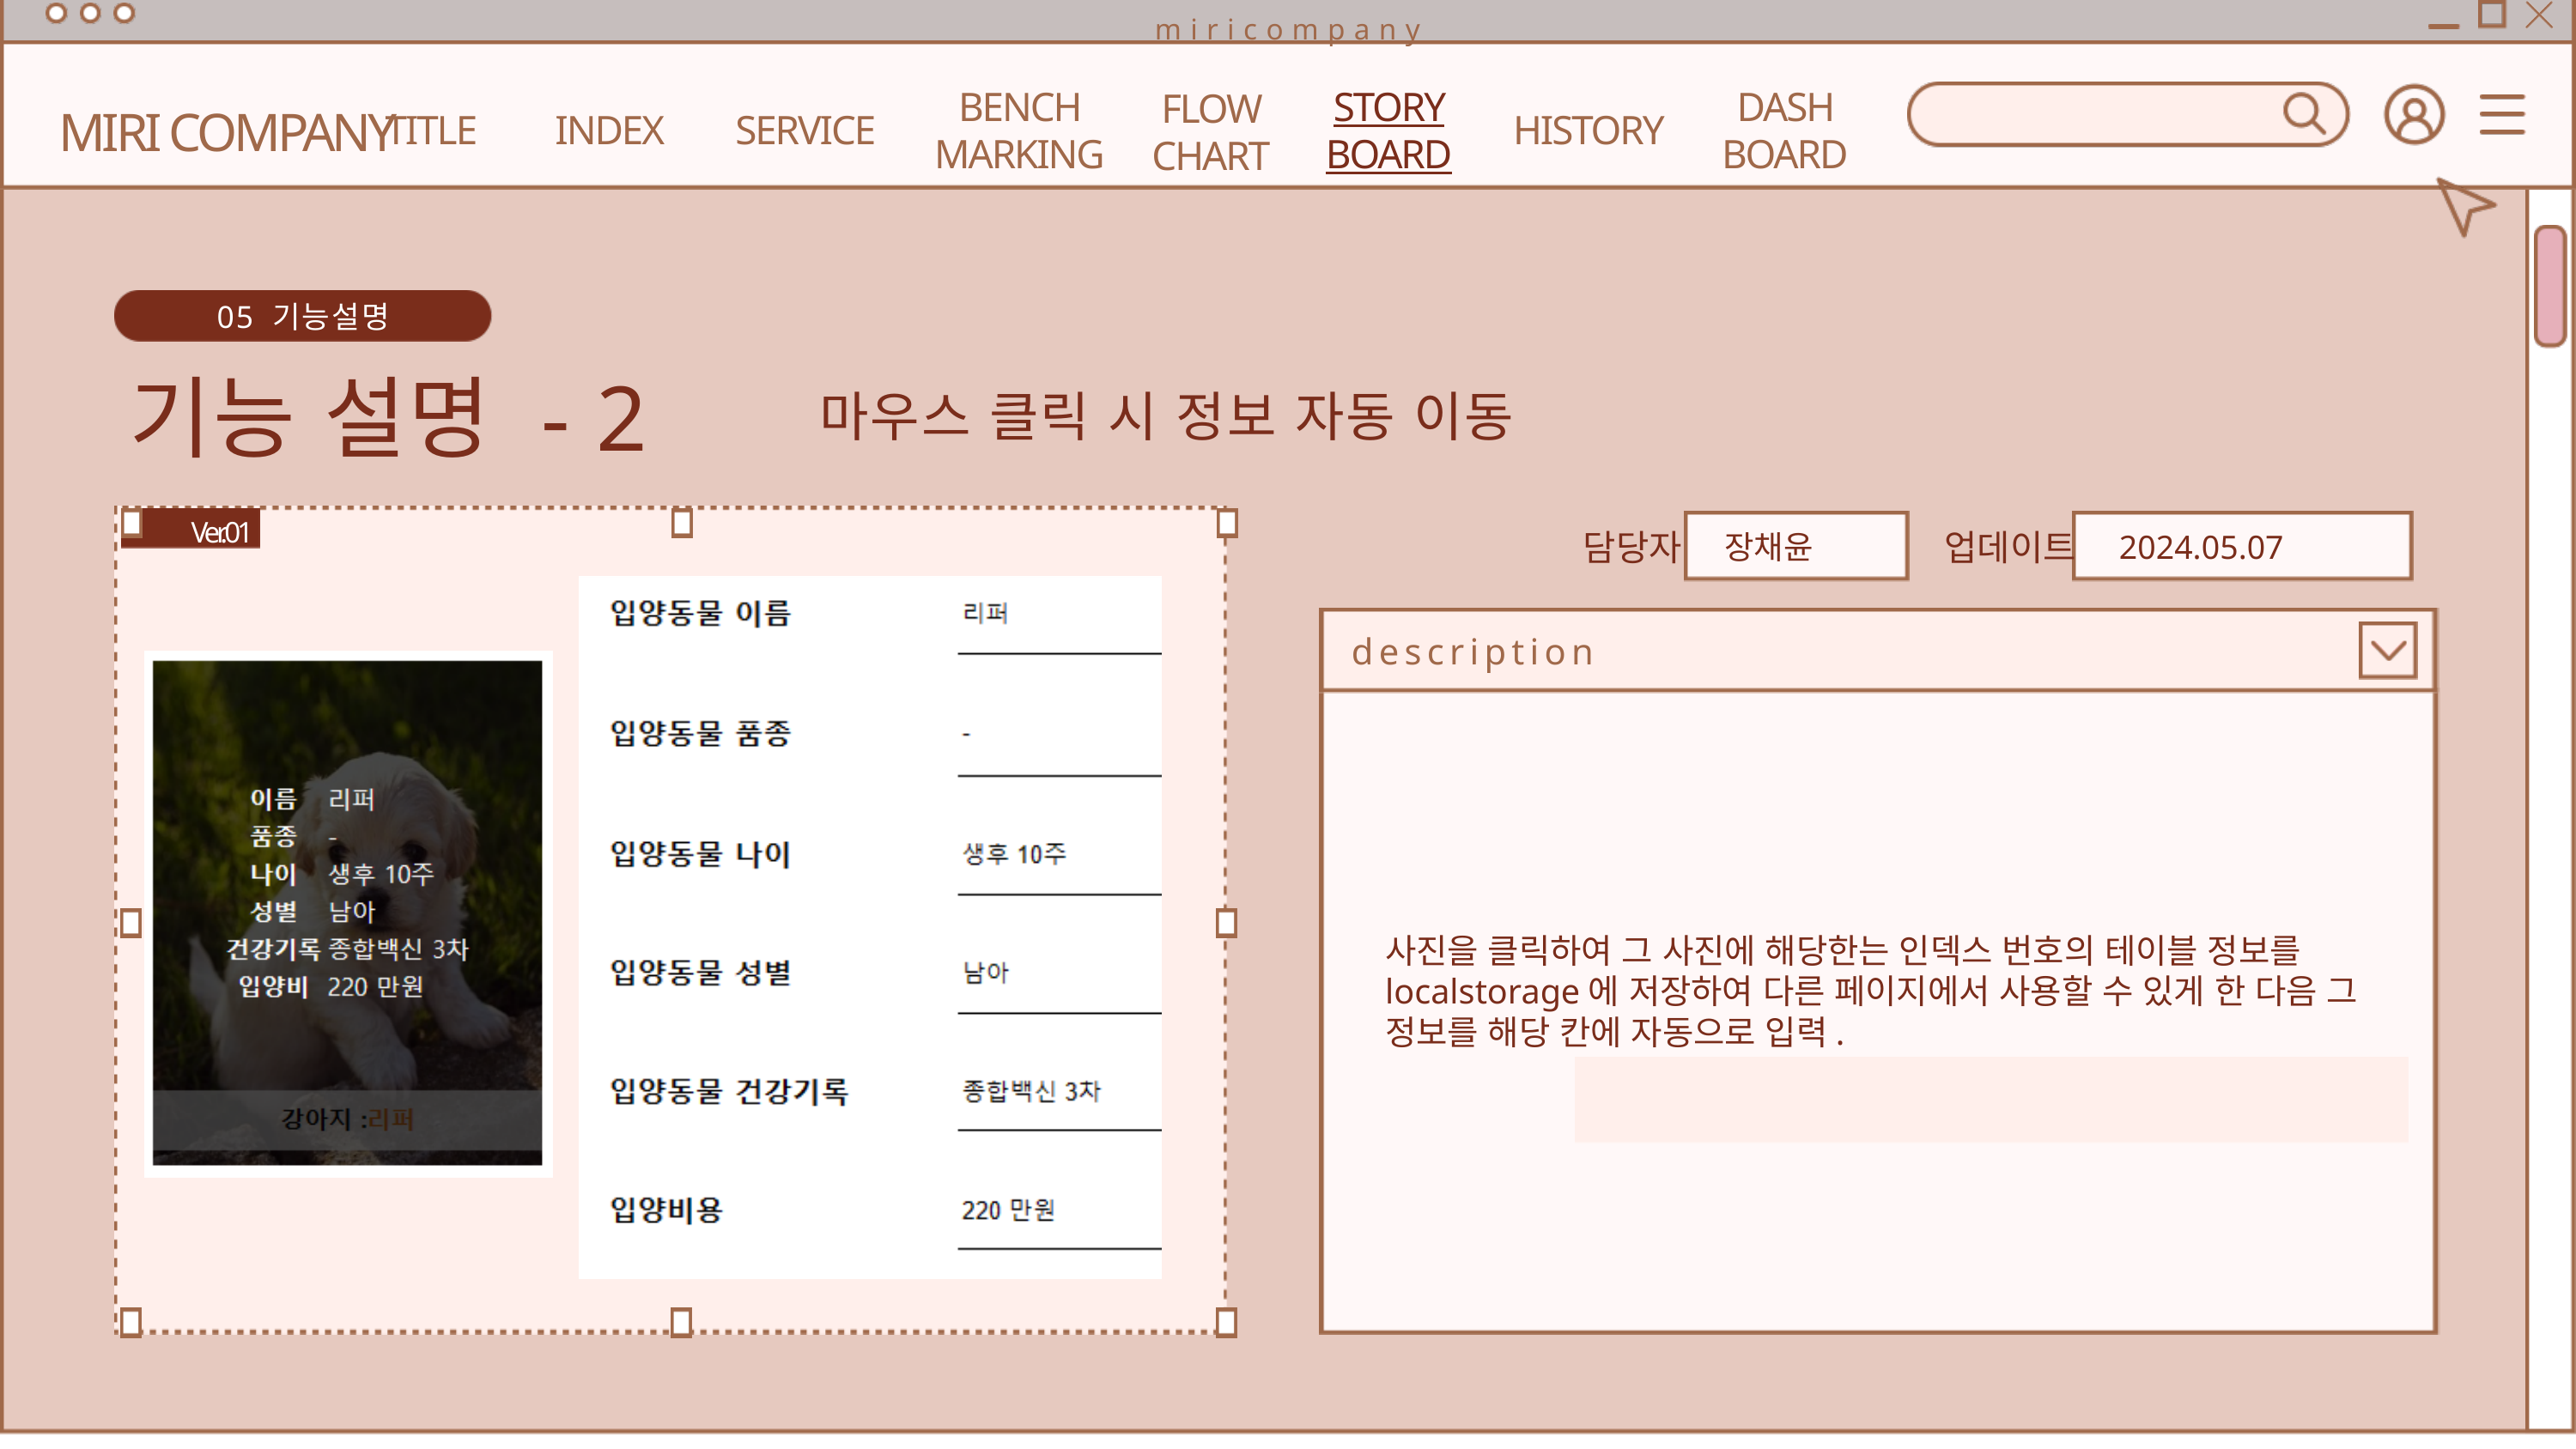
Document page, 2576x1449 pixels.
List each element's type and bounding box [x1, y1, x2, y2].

text_box [1319, 608, 2439, 694]
text_box [114, 506, 121, 1336]
text_box [120, 508, 1238, 1338]
text_box [1575, 1056, 2409, 1143]
text_box [1319, 699, 2440, 1335]
text_box [2431, 171, 2503, 244]
text_box [2359, 621, 2419, 680]
text_box [114, 290, 493, 342]
picture [144, 651, 553, 1178]
text_box [1684, 511, 1910, 582]
text_box [2072, 511, 2414, 582]
picture [579, 576, 1162, 1279]
text_box [0, 0, 2576, 1434]
